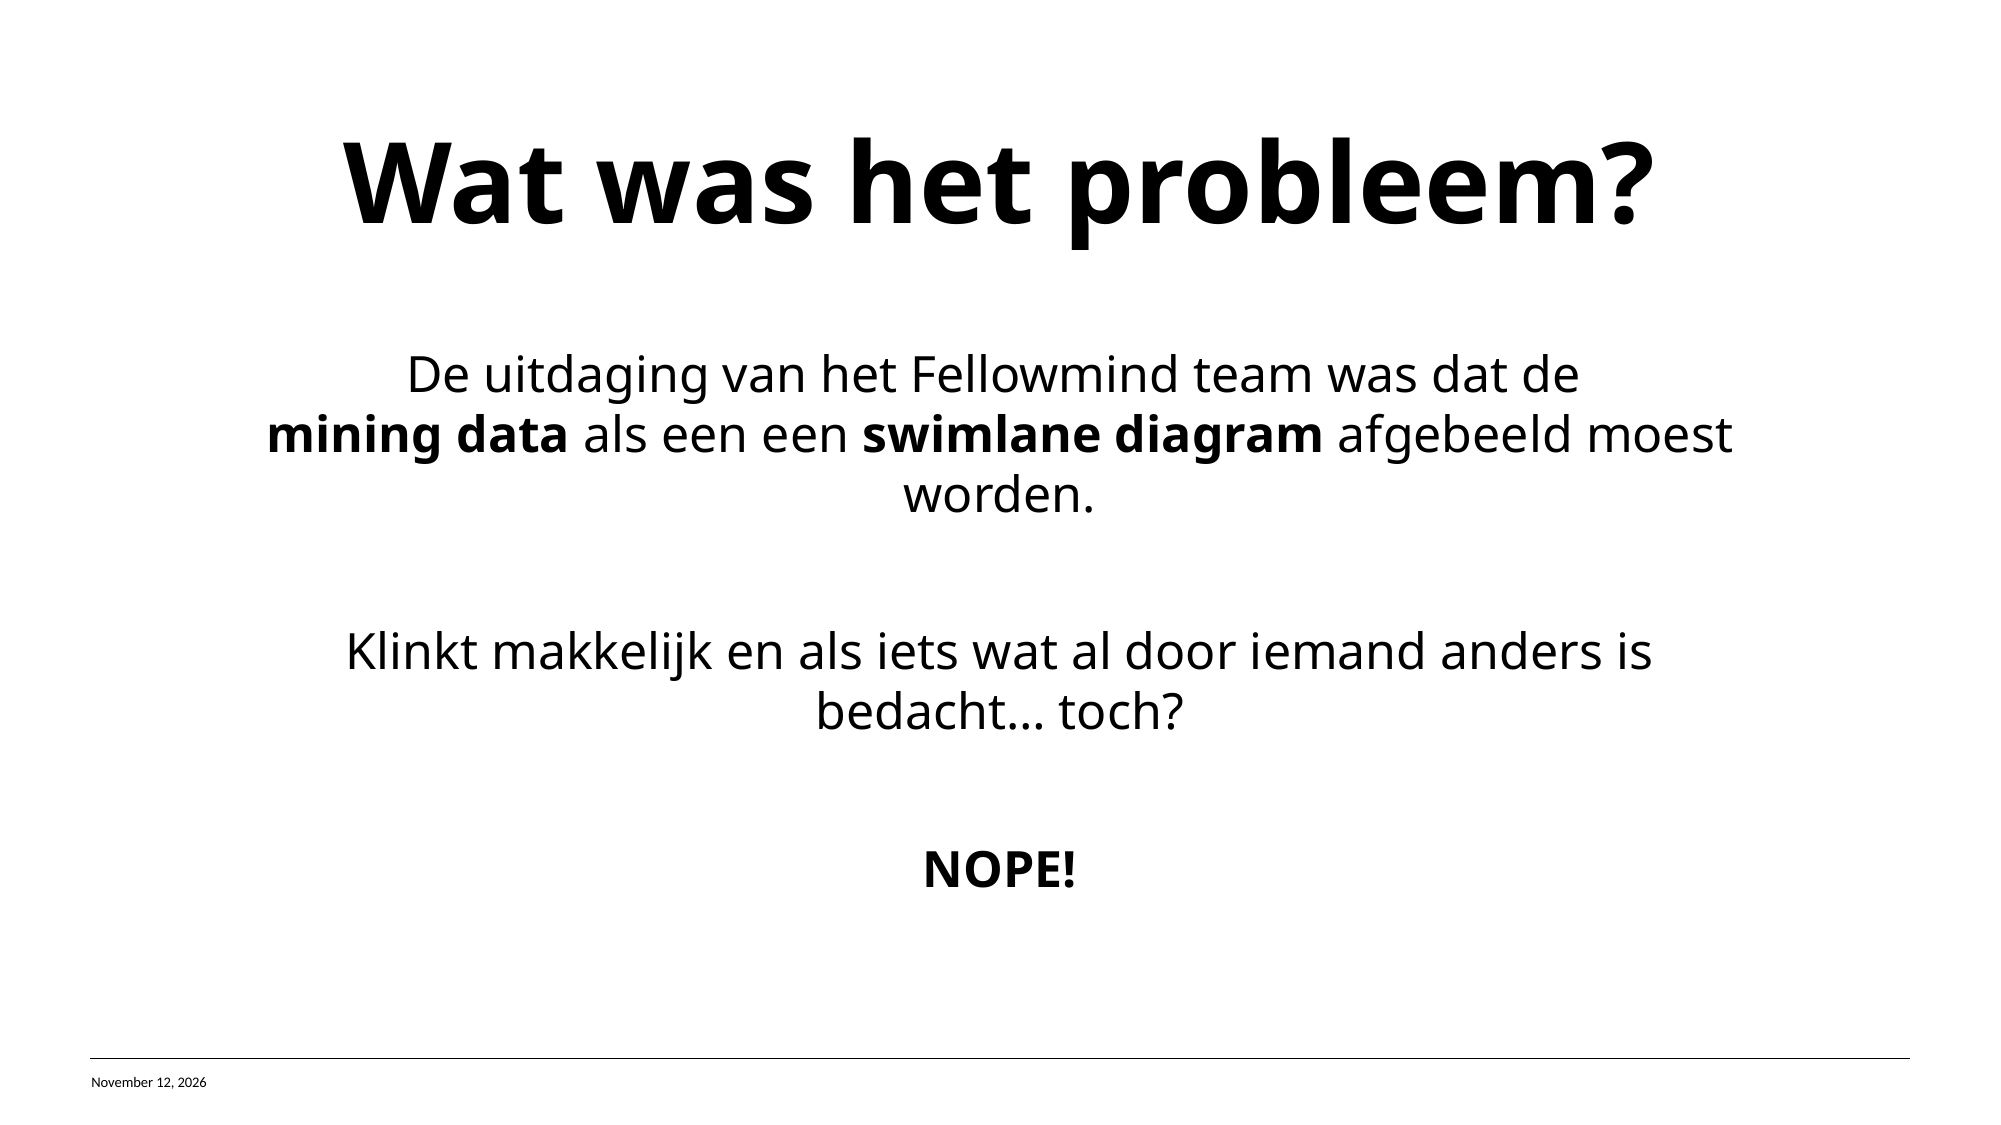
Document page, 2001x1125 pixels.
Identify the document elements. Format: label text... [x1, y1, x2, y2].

title Wat was het probleem? [60, 107, 1940, 256]
text_box De uitdaging van het Fellowmind team was dat de mining data als een een swimlane diagram afgebeeld moest worden. Klinkt makkelijk en als iets wat al door iemand anders is bedacht… toch? NOPE! [255, 342, 1745, 927]
text_box 20 April 2023 [91, 1059, 255, 1105]
